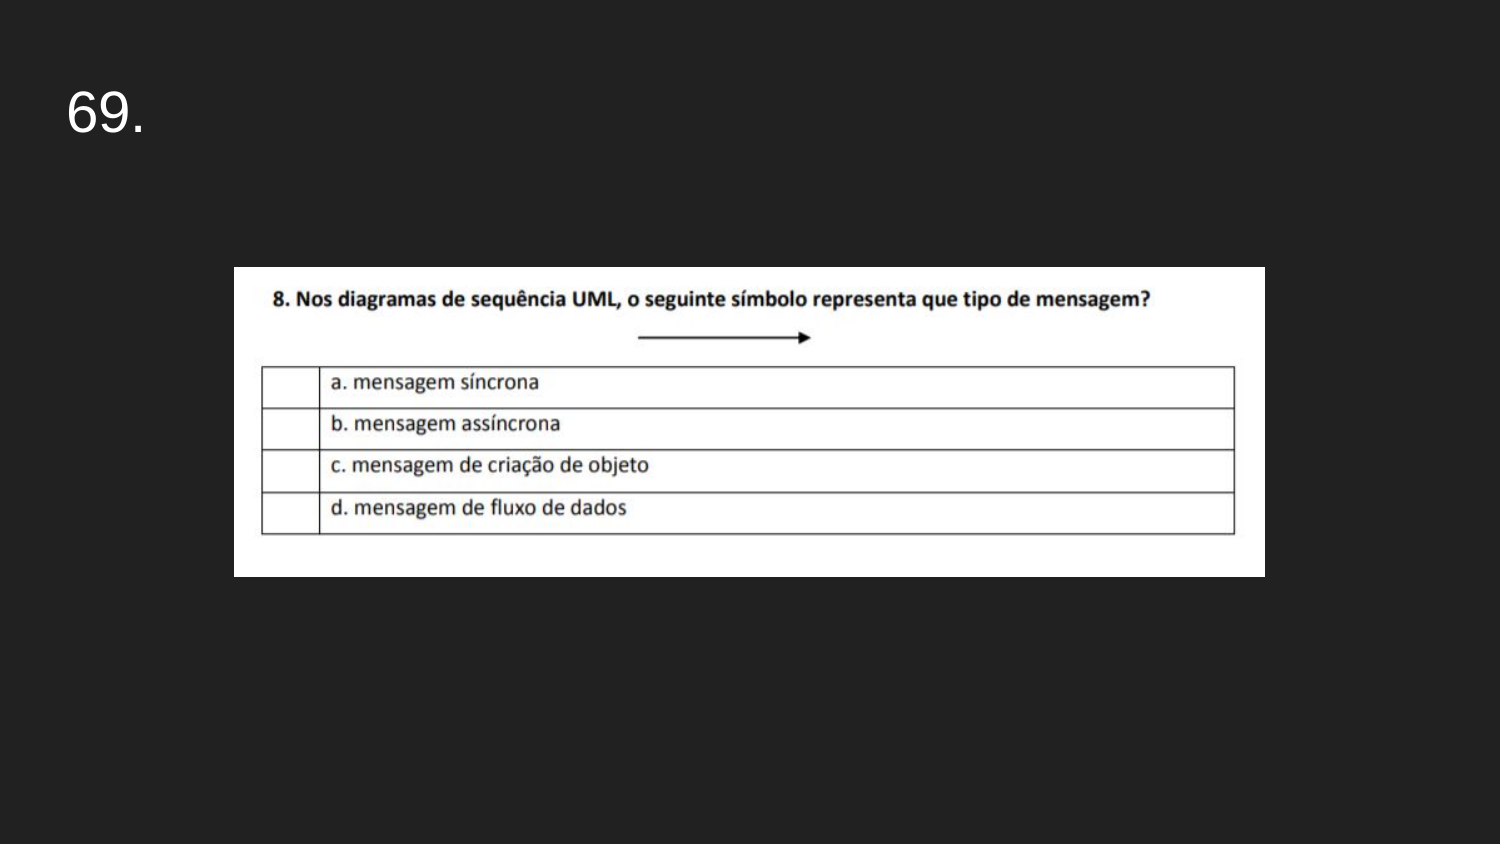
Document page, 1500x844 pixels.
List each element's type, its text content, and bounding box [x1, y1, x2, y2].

title 69. [51, 59, 1449, 153]
picture [234, 267, 1266, 577]
